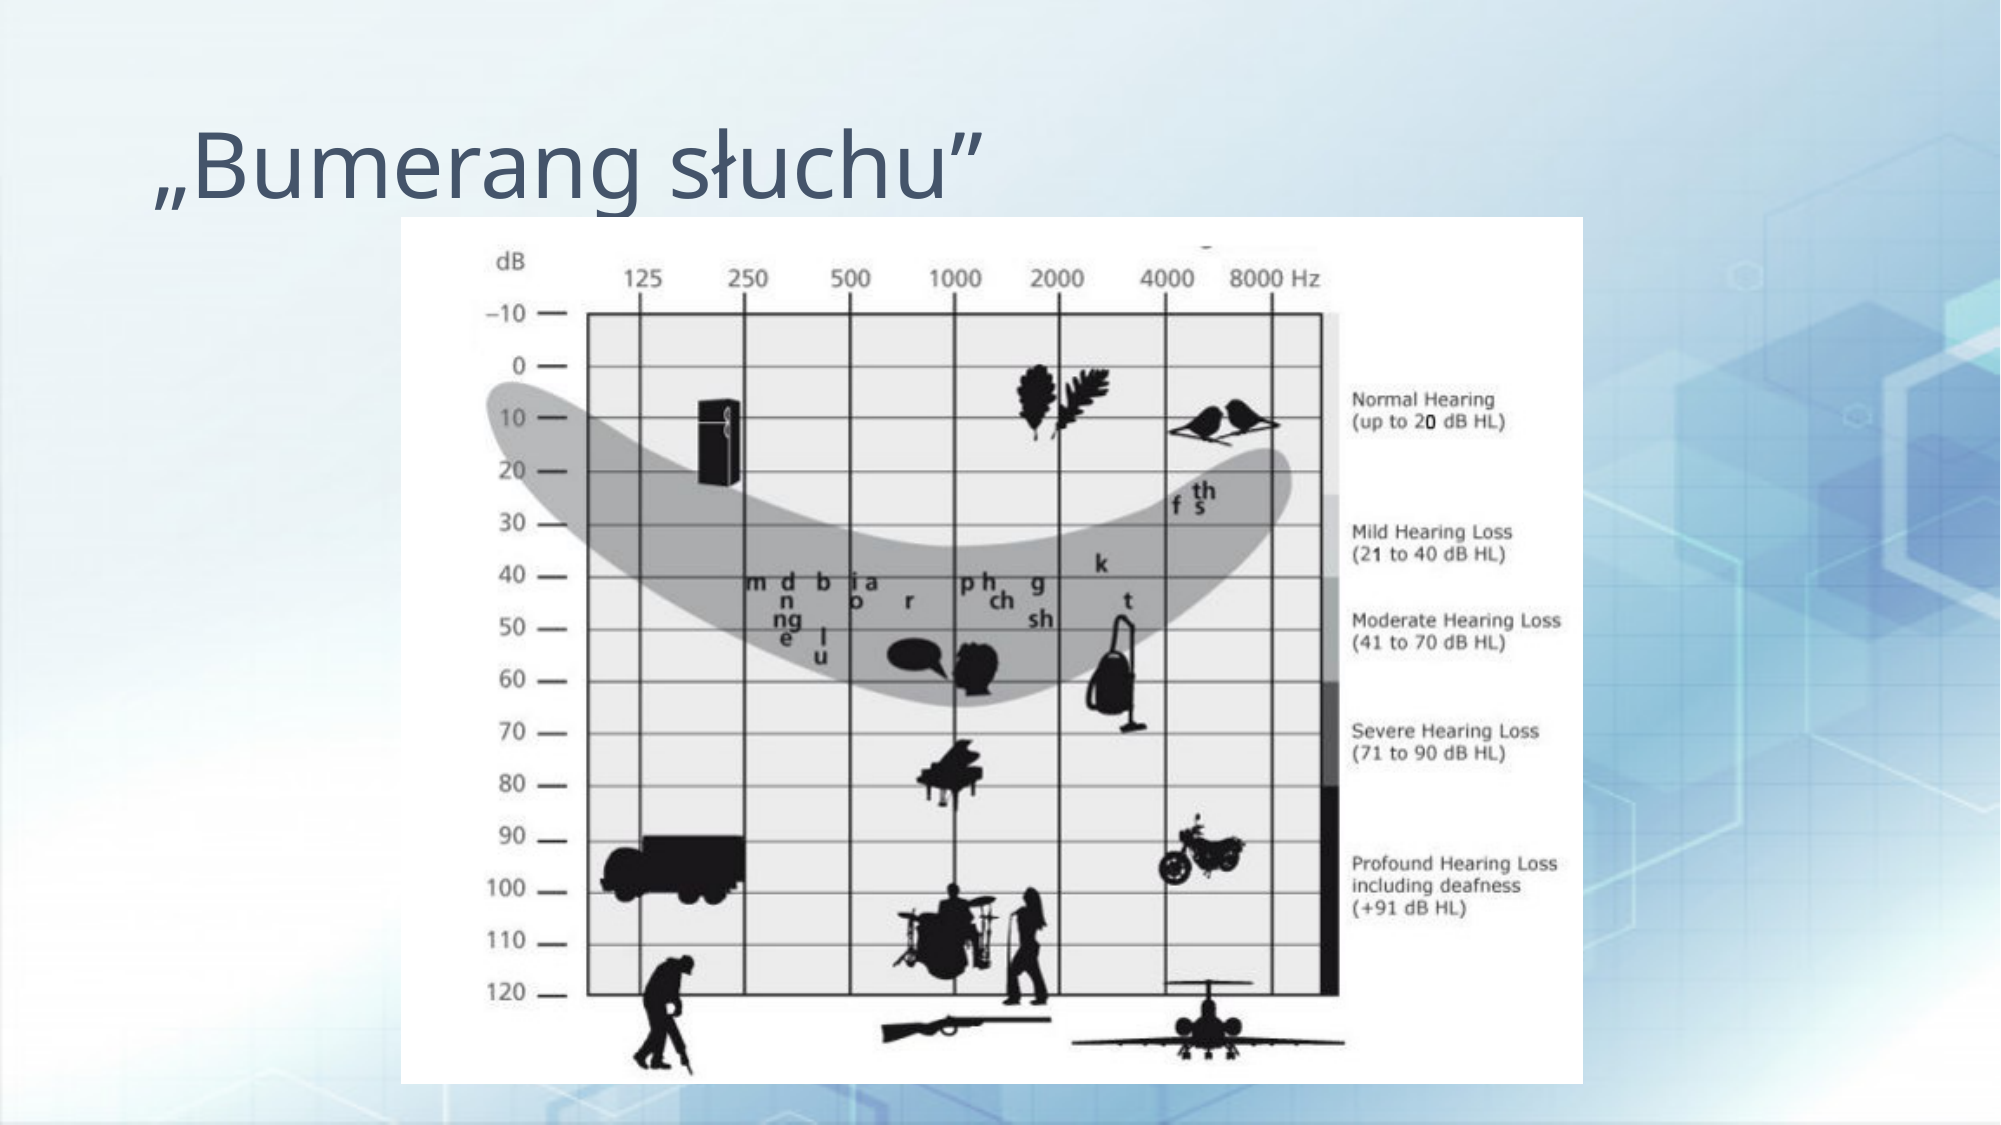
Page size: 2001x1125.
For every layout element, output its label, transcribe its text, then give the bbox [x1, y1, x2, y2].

picture [0, 0, 2001, 1125]
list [401, 217, 1583, 1084]
title „Bumerang słuchu” [137, 59, 1863, 278]
